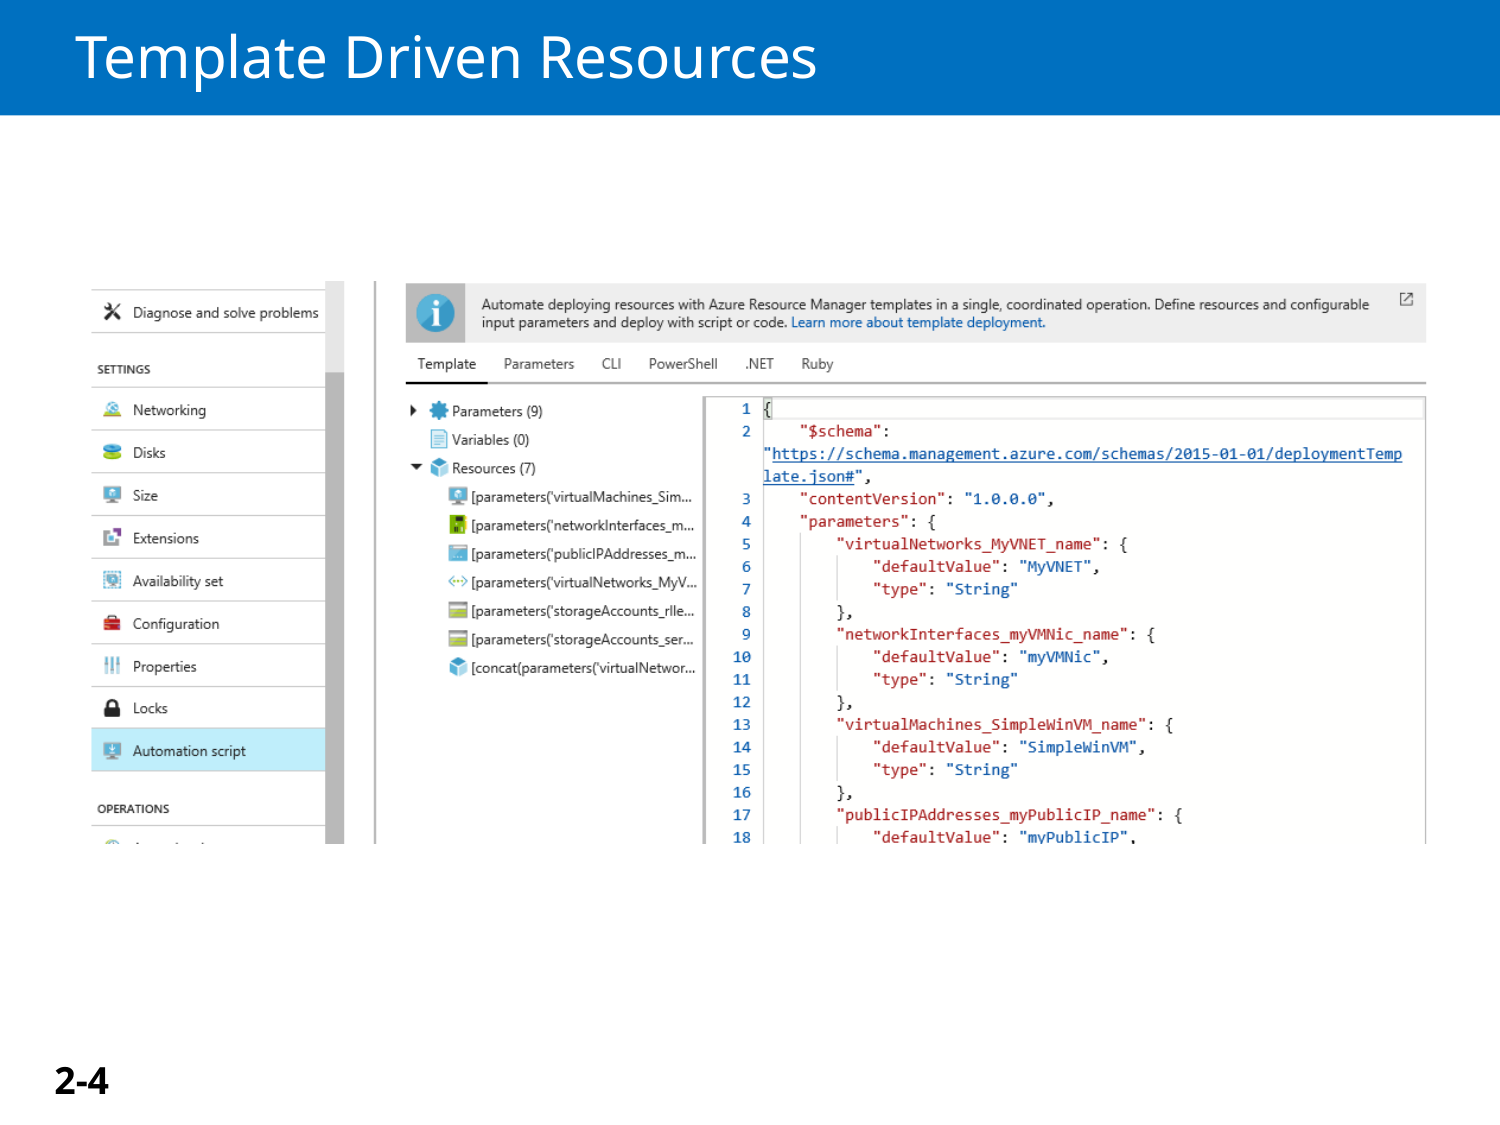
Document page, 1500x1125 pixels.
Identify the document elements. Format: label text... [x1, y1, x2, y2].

picture [69, 281, 1431, 844]
text_box 2-4 [39, 1049, 125, 1110]
title Template Driven Resources [75, 0, 1351, 122]
